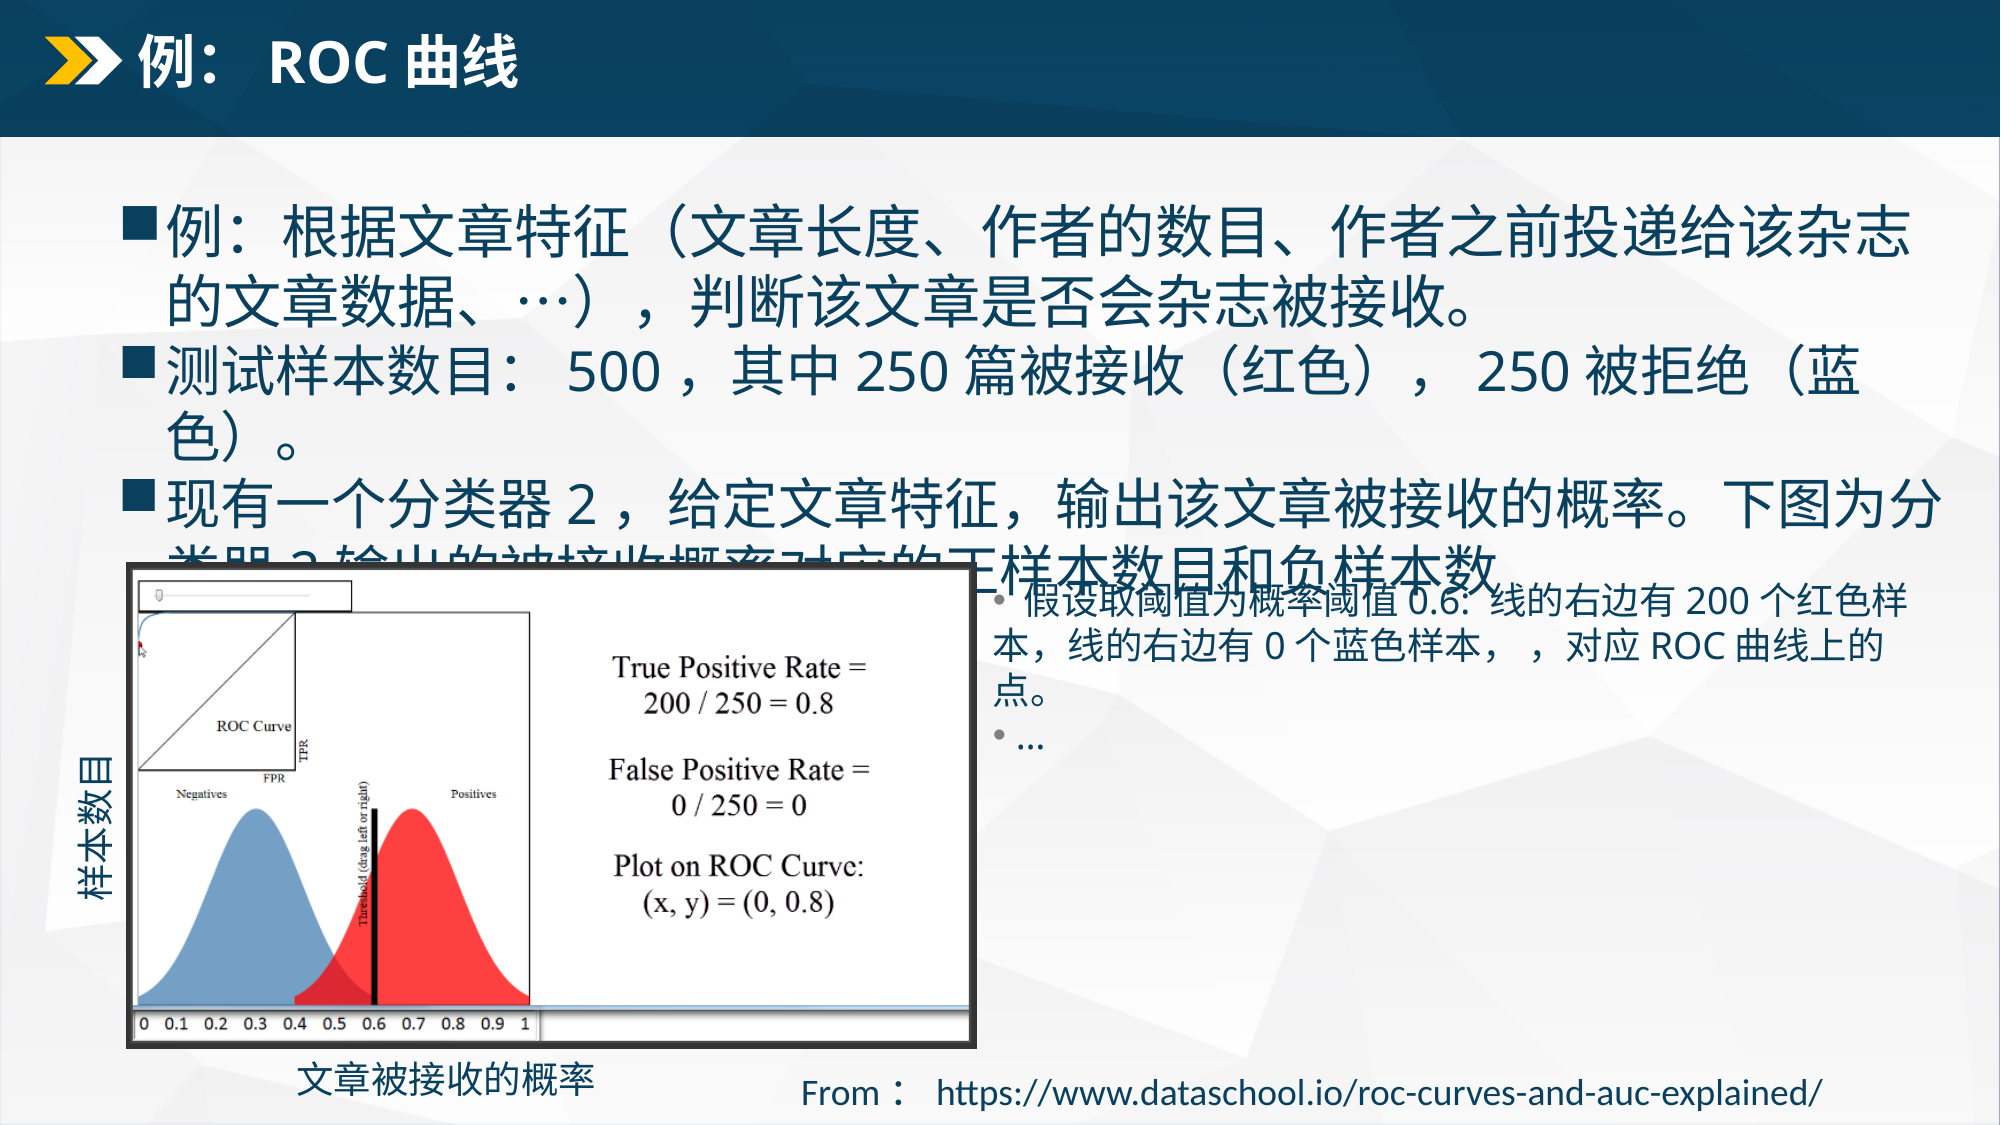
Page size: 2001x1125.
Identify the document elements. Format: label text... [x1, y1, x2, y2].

text_box 样本数目 [64, 736, 120, 917]
text_box From：https://www.dataschool.io/roc-curves-and-auc-explained/ [786, 1060, 1839, 1121]
text_box 文章被接收的概率 [281, 1057, 611, 1108]
picture [0, 0, 2000, 1125]
title 例：ROC曲线 [122, 25, 1723, 137]
